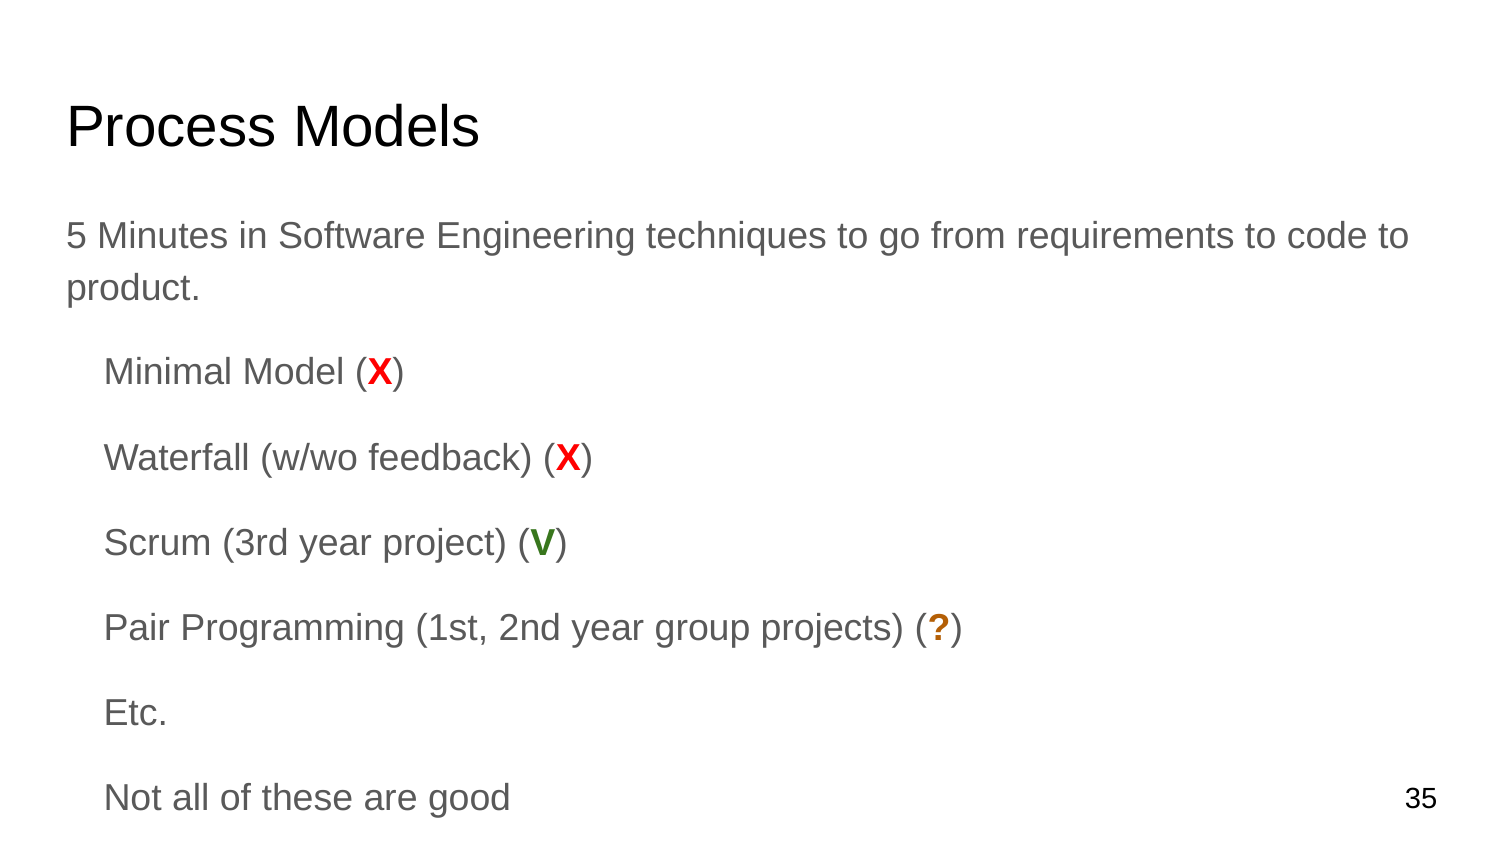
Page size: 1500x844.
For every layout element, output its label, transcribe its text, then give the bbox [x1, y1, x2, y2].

title Process Models [51, 72, 1449, 167]
slide_number 35 [1389, 764, 1480, 830]
list 5 Minutes in Software Engineering techniques to go from requirements to code to product. Minimal Model (X) Waterfall (w/wo feedback) (X) Scrum (3rd year project) (V) Pair Programming (1st, 2nd year group projects) (?) Etc. Not all of these are good [51, 189, 1449, 750]
